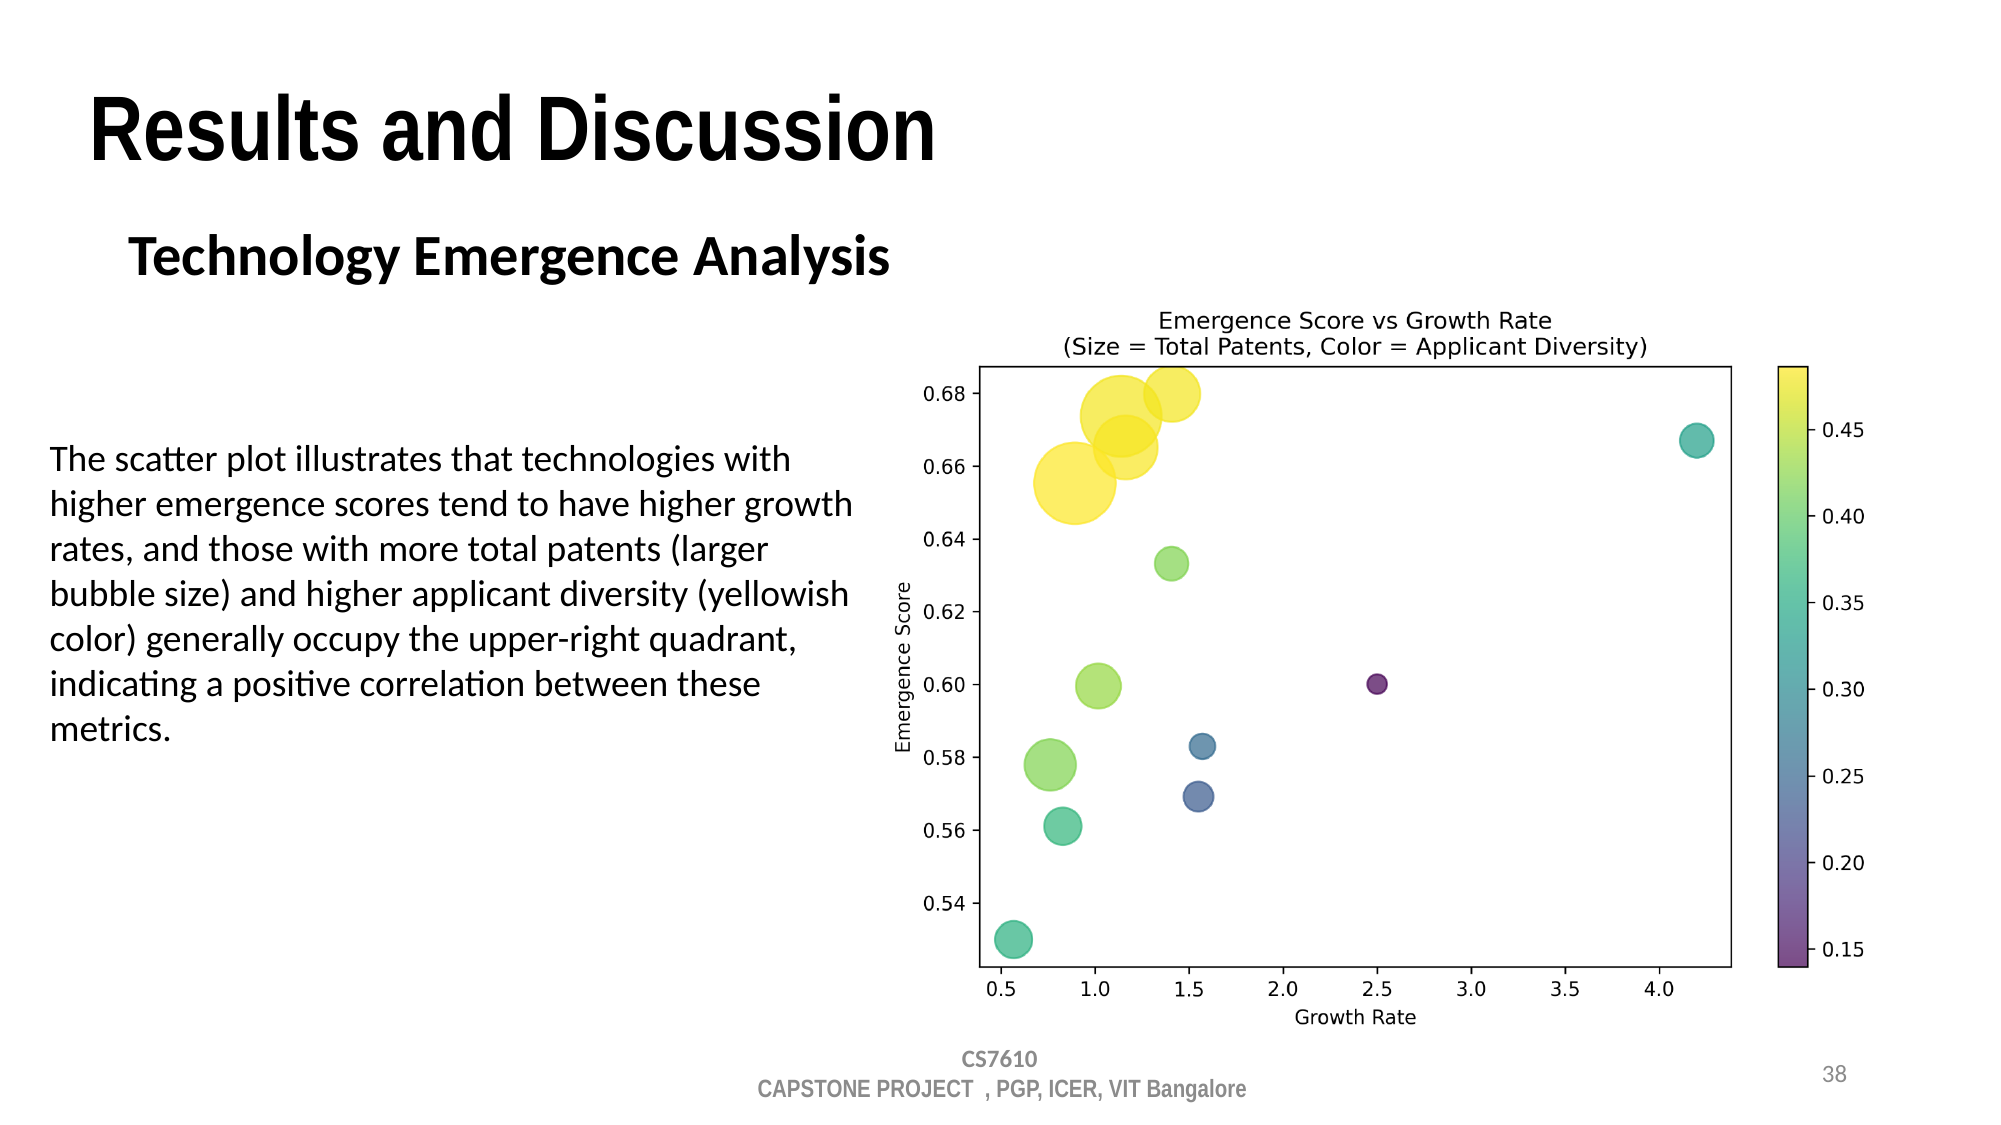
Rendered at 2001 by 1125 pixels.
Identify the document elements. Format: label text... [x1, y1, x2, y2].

footer CS7610 CAPSTONE PROJECT , PGP, ICER, VIT Bangalore [662, 1042, 1338, 1103]
title Results and Discussion [74, 22, 1800, 240]
text_box Technology Emergence Analysis [114, 209, 1115, 295]
slide_number 38 [1412, 1043, 1863, 1103]
text_box The scatter plot illustrates that technologies with higher emergence scores tend to have higher growth rates, and those with more total patents (larger bubble size) and higher applicant diversity (yellowish color) generally occupy the upper-right quadrant, indicating a positive correlation between these metrics. [34, 426, 874, 802]
picture [874, 290, 1906, 1043]
